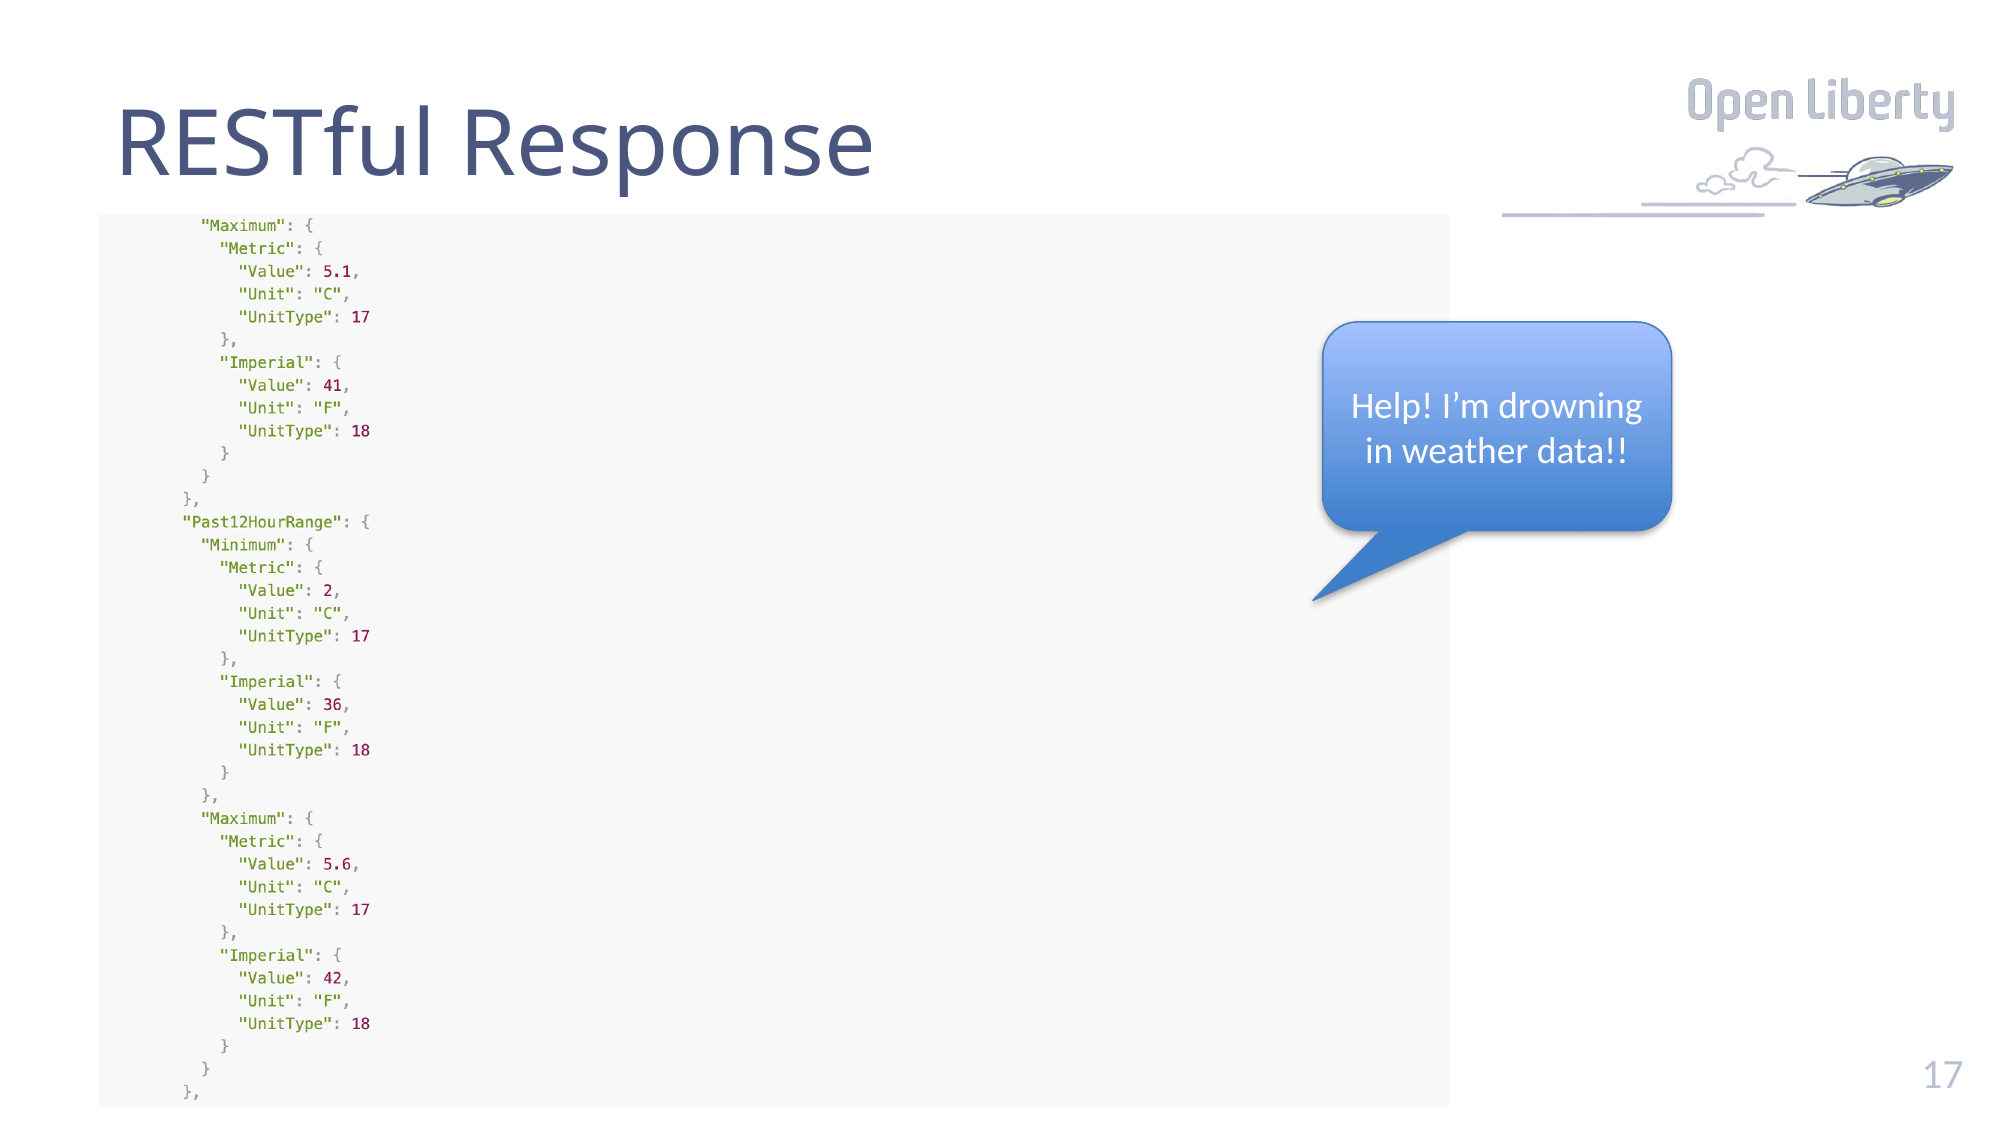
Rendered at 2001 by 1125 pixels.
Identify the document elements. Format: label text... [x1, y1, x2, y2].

picture [99, 214, 1450, 1107]
title RESTful Response [99, 45, 1900, 233]
text_box Help! I’m drowning in weather data!! [1454, 321, 1673, 538]
picture [1470, 73, 2001, 237]
